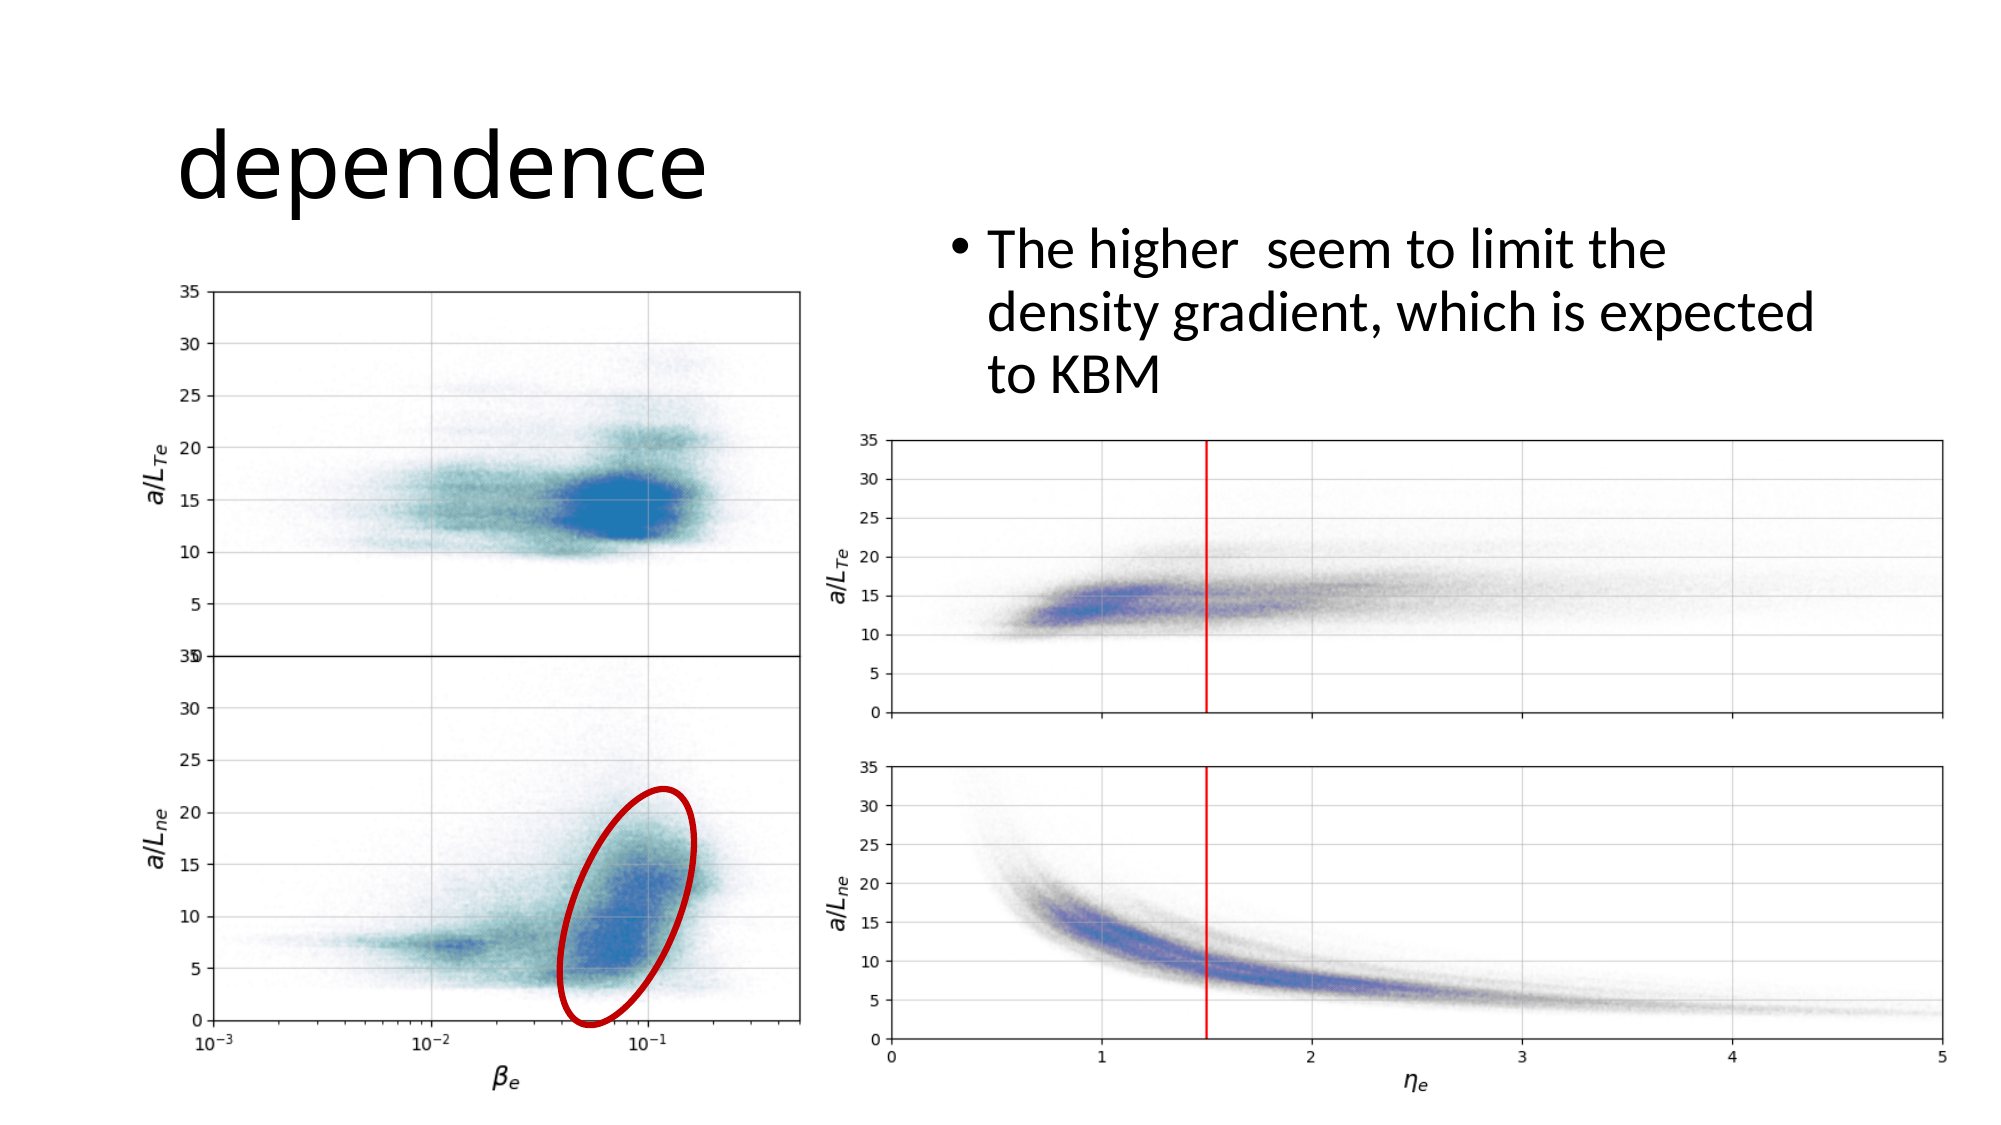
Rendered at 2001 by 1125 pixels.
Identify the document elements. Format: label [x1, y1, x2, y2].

picture [128, 259, 1972, 1098]
